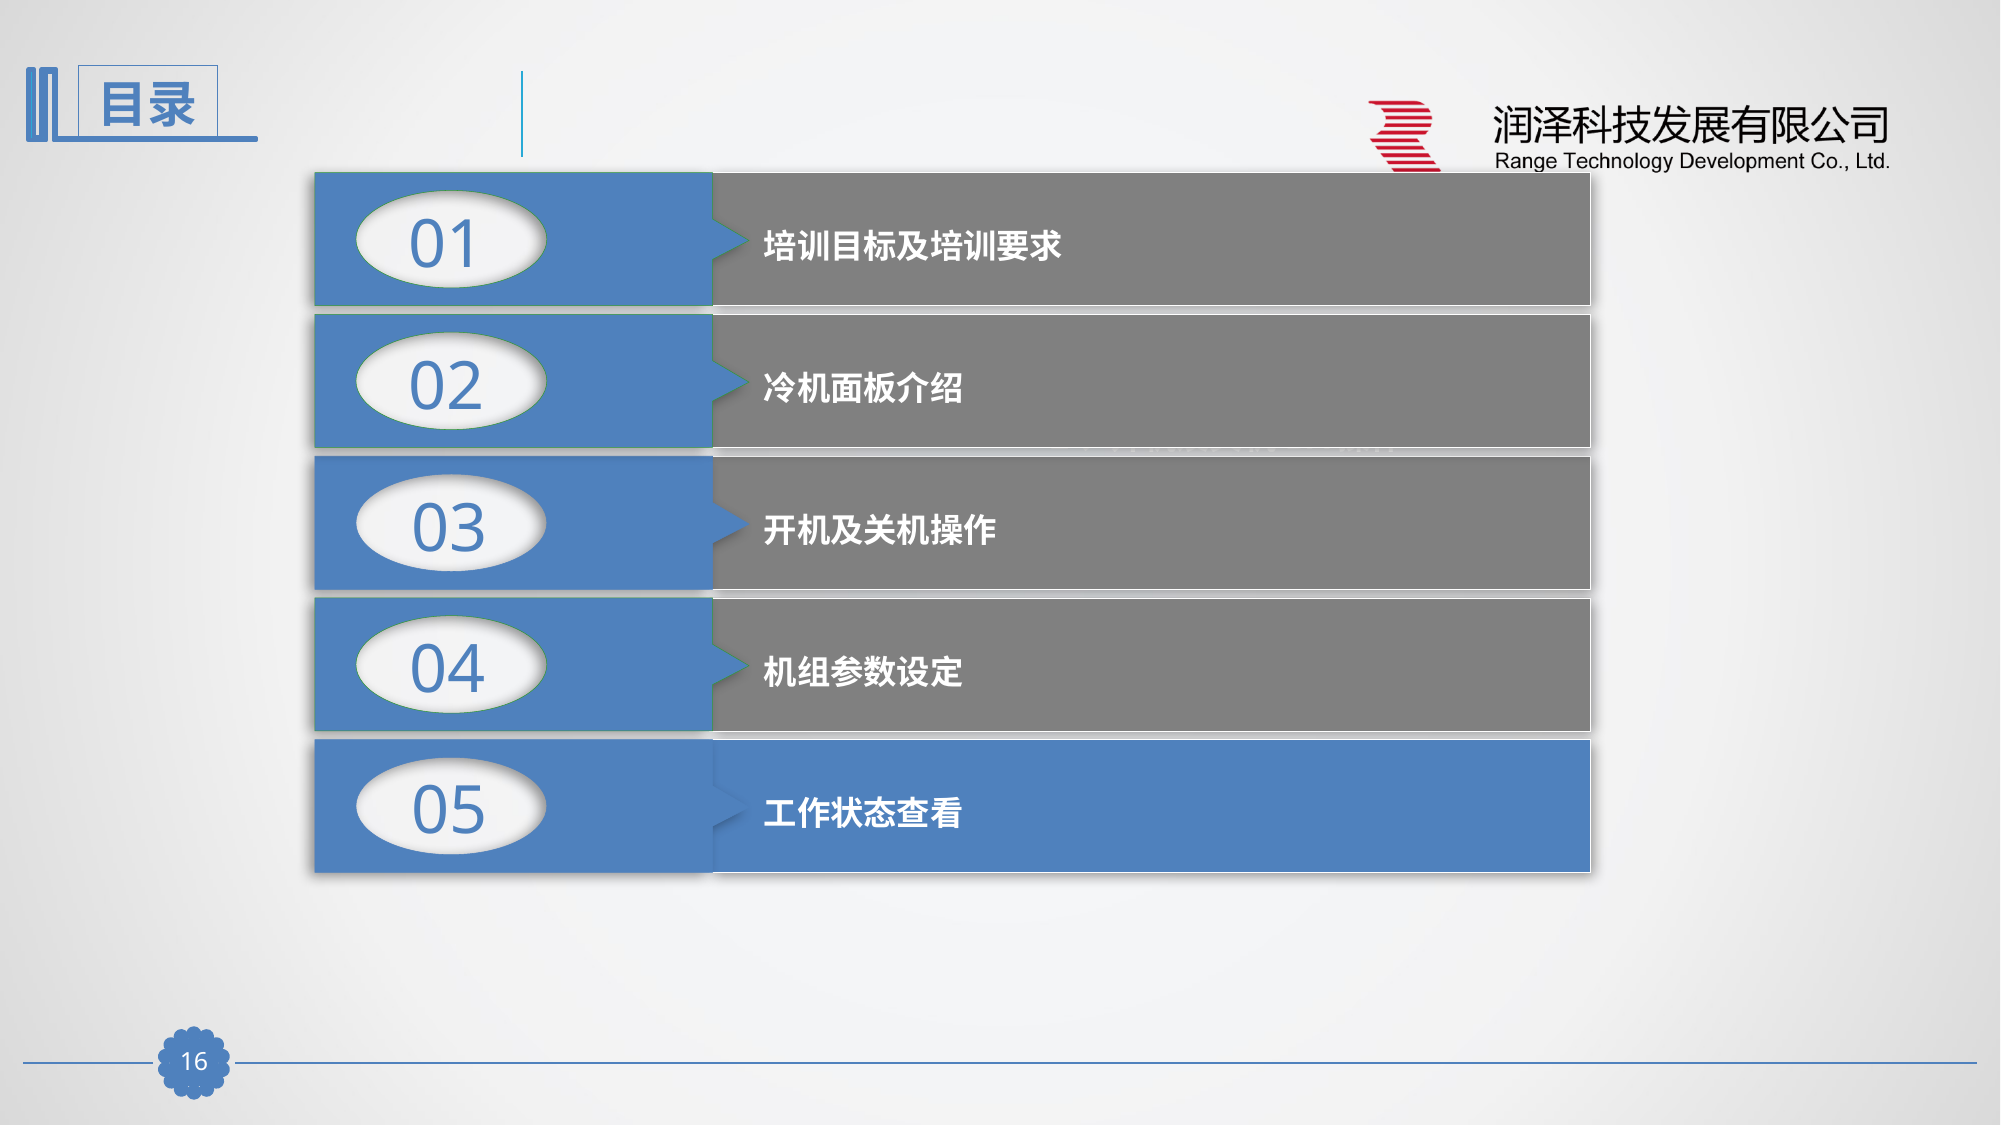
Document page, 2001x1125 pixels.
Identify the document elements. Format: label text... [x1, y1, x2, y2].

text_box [314, 455, 1591, 590]
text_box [314, 739, 1591, 873]
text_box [314, 313, 1591, 448]
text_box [314, 597, 1591, 732]
picture [0, 0, 2001, 1125]
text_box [314, 172, 1591, 307]
slide_number 15 [170, 1039, 218, 1086]
